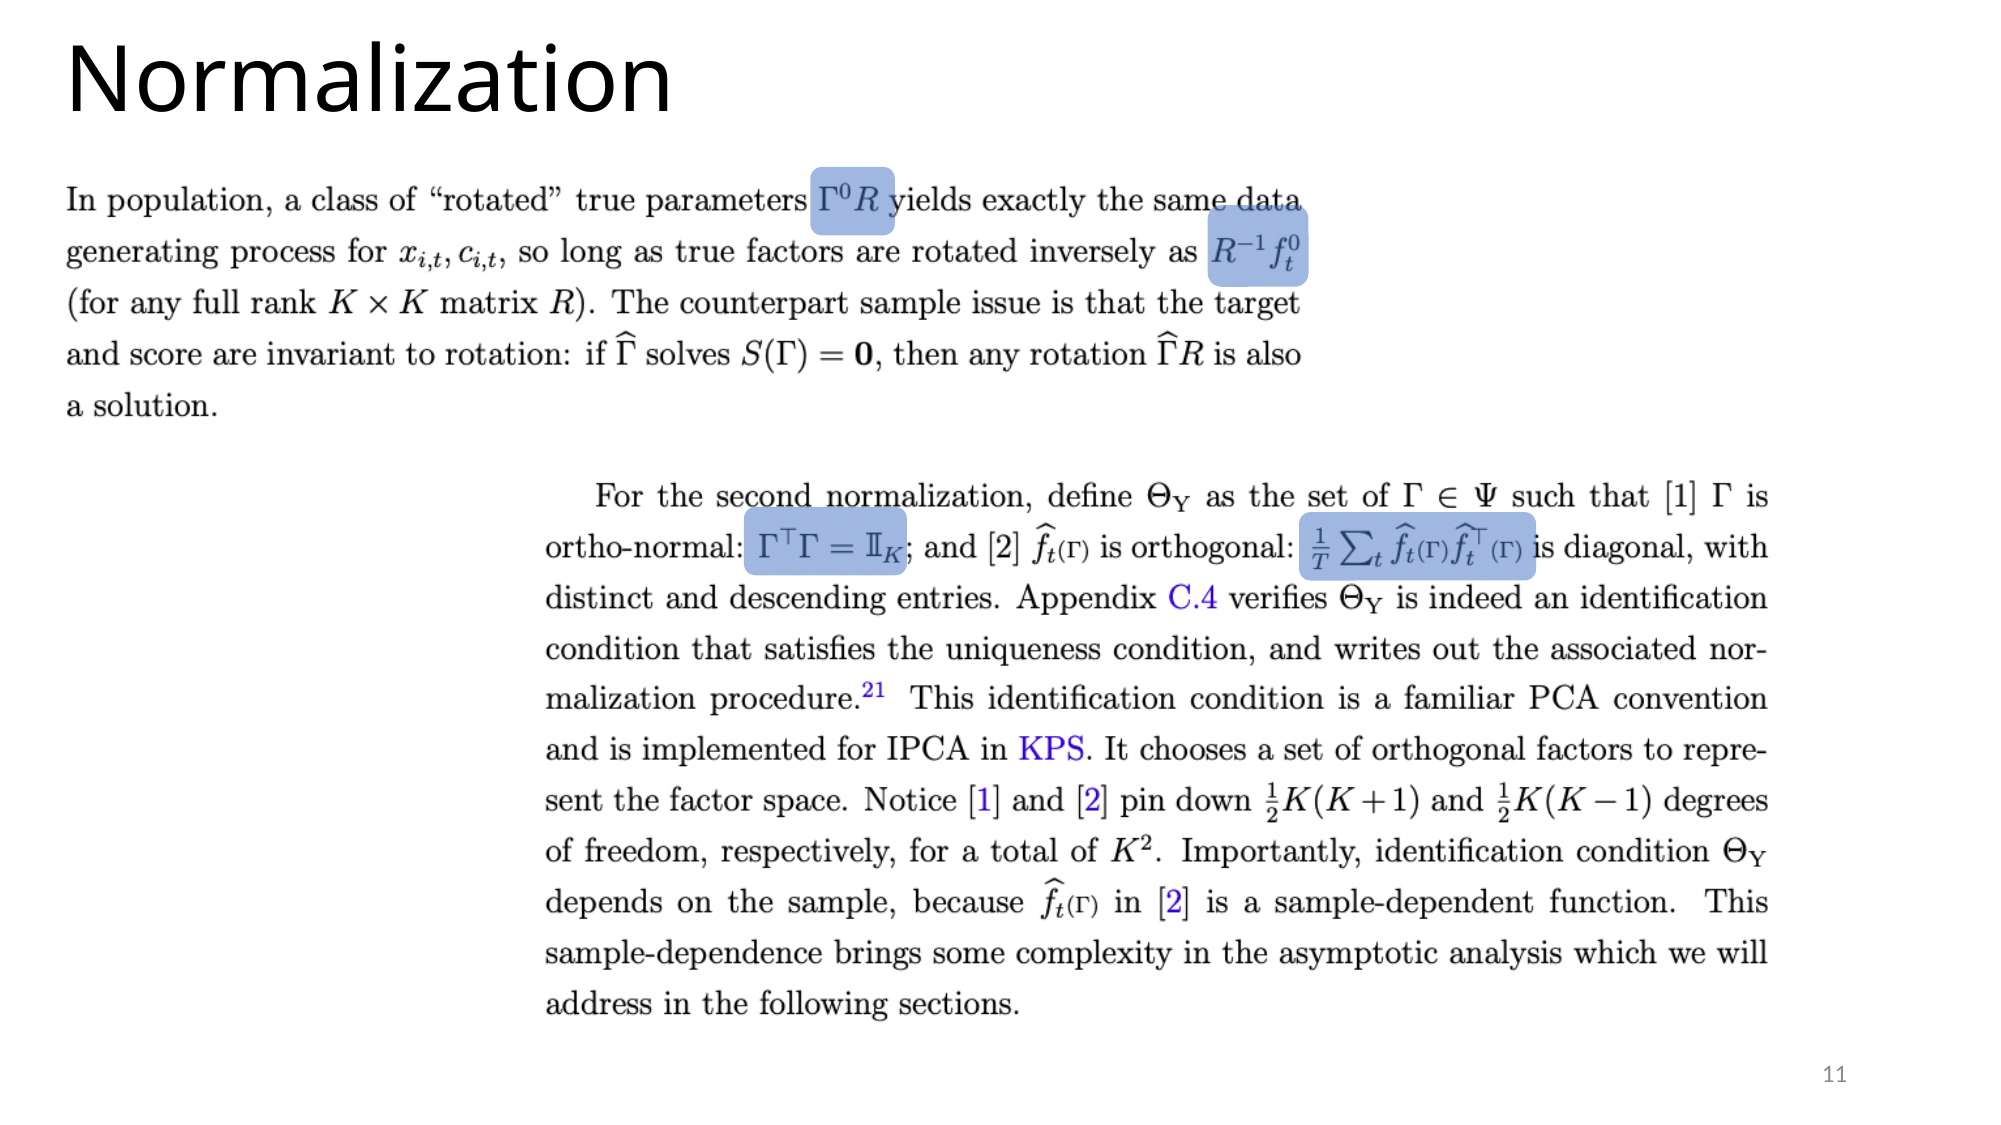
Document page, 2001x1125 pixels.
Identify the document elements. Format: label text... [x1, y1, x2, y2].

slide_number 11 [1412, 1042, 1863, 1103]
title Normalization [49, 22, 1775, 142]
picture [522, 461, 1798, 1043]
picture [49, 171, 1325, 436]
text_box [811, 165, 894, 171]
